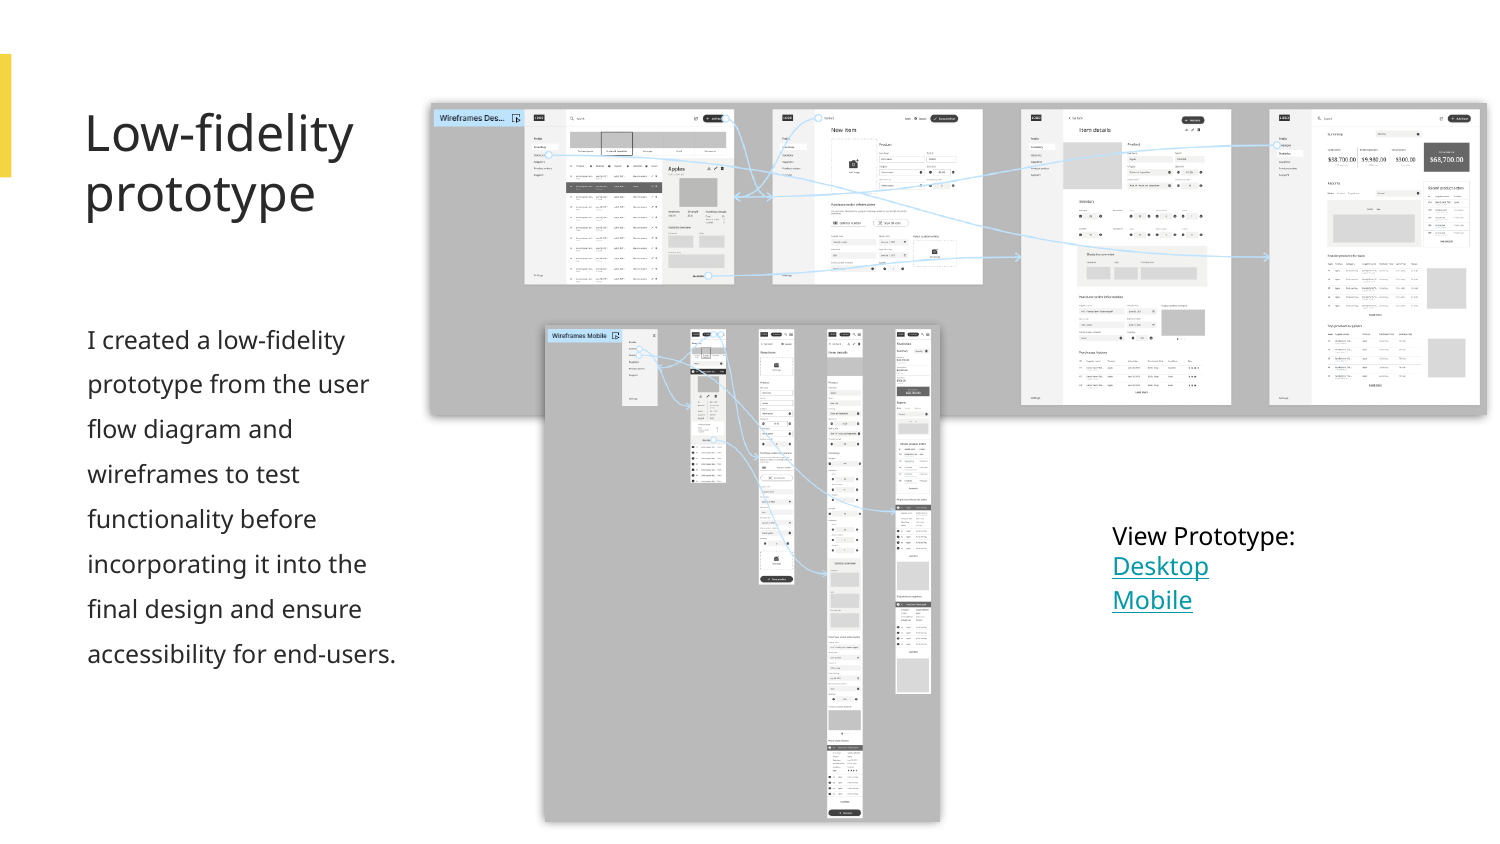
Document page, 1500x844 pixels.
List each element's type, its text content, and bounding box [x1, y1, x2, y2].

picture [430, 102, 1487, 822]
text_box Low-fidelity prototype [84, 85, 1234, 236]
text_box I created a low-fidelity prototype from the user flow diagram and wireframes to test functionality before incorporating it into the final design and ensure accessibility for end-users. [87, 294, 431, 684]
text_box View Prototype: Desktop Mobile [1097, 505, 1316, 664]
